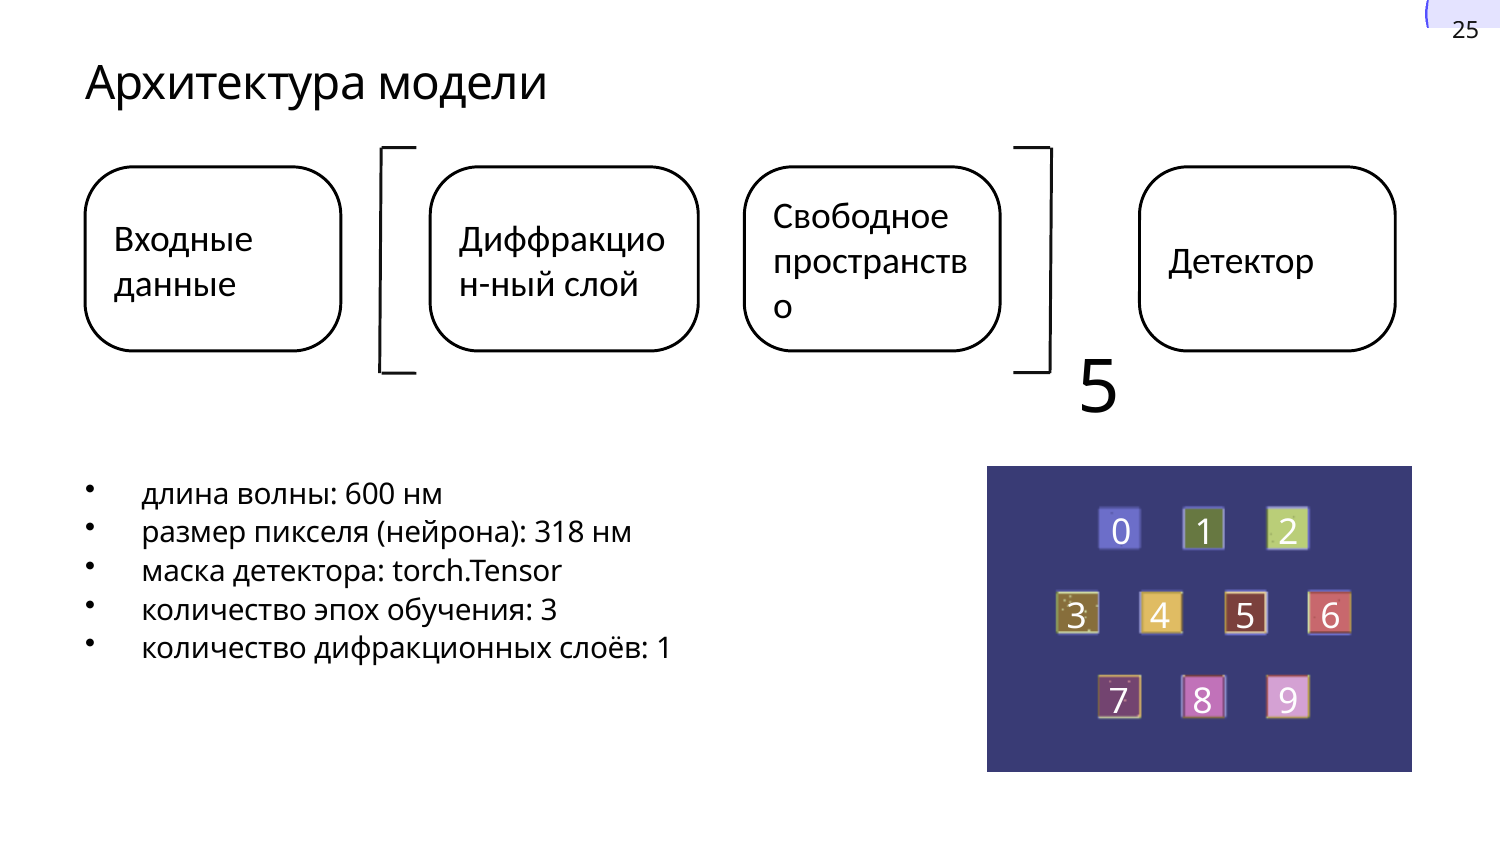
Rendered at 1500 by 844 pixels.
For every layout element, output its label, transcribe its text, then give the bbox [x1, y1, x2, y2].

text_box Архитектура модели [85, 54, 965, 111]
picture [1424, 0, 1500, 28]
text_box Диффракцион-ный слой [430, 166, 699, 351]
text_box 7 [1180, 267, 1220, 317]
picture [987, 466, 1412, 772]
text_box Детектор [1139, 166, 1396, 351]
text_box длина волны: 600 нм размер пикселя (нейрона): 318 нм маска детектора: torch.Tensor количество эпох обучения: 3 количество дифракционных слоёв: 1 [85, 466, 987, 670]
text_box 5 [1066, 341, 1132, 430]
text_box Входные данные [85, 166, 341, 351]
text_box 25 [1439, 28, 1492, 44]
text_box Свободное пространство [744, 166, 1001, 351]
